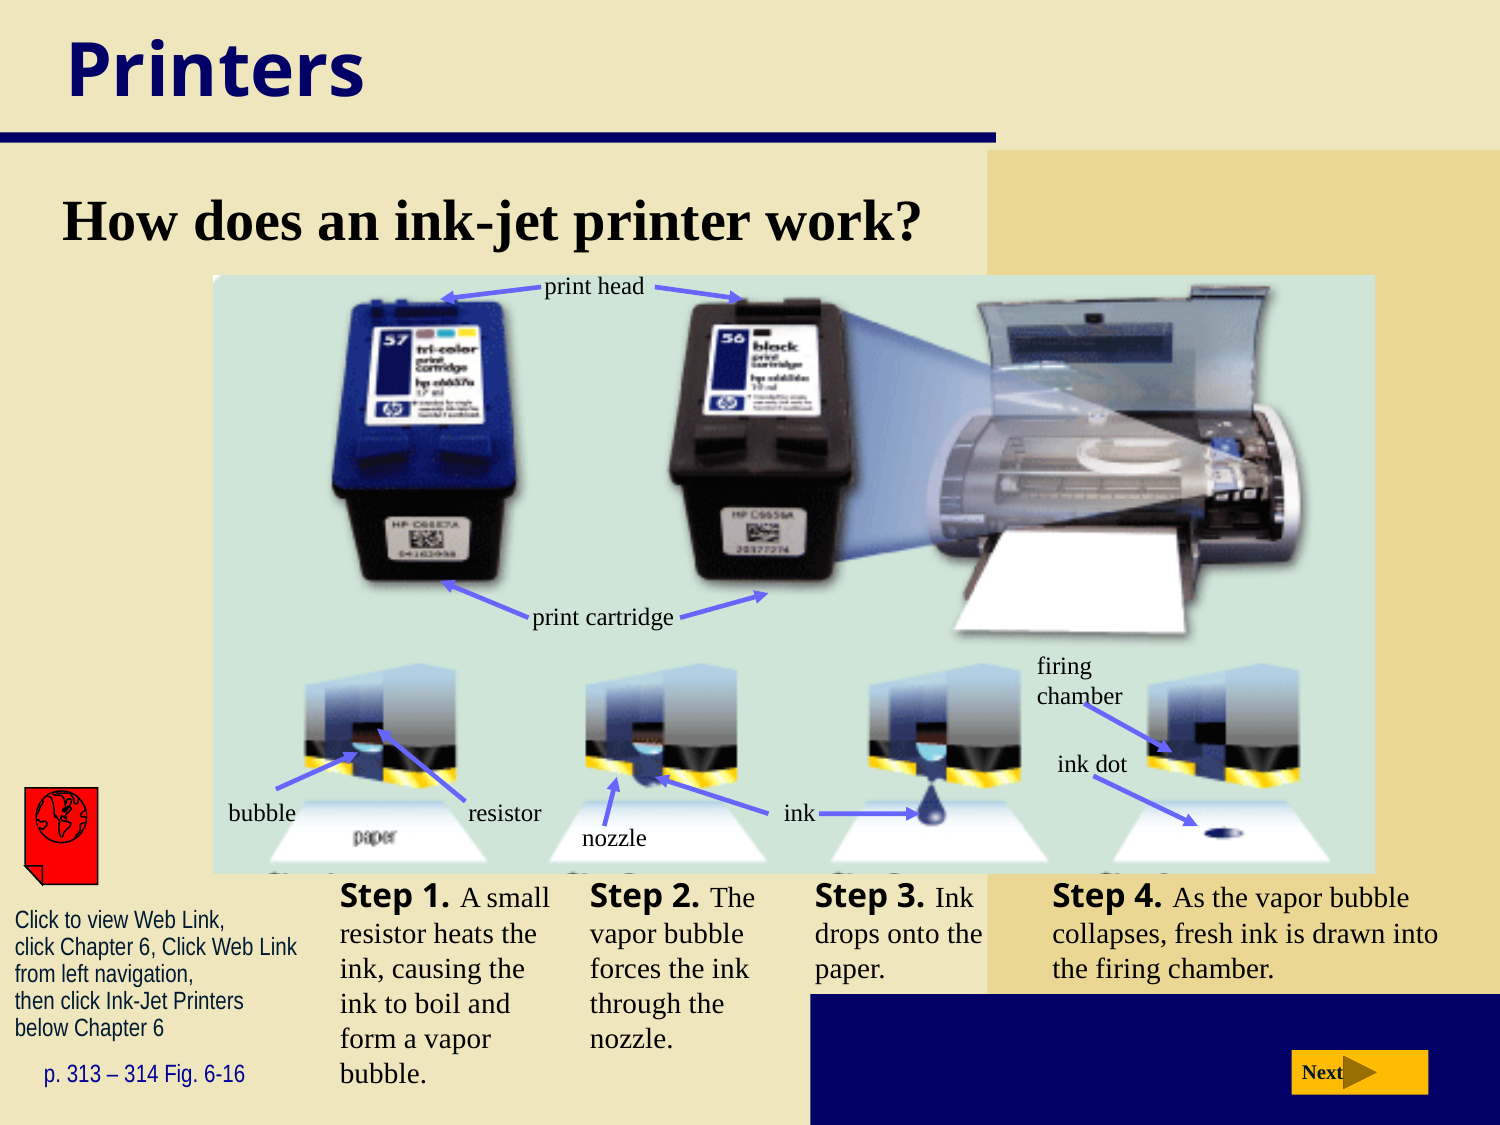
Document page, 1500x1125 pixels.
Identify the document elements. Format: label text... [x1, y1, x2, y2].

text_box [212, 262, 1376, 874]
list How does an ink-jet printer work? [46, 174, 1456, 276]
text_box Step 1. A small resistor heats the ink, causing the ink to boil and form a vapor bubble. [324, 883, 575, 1097]
text_box Step 3. Ink drops onto the paper. [800, 883, 1037, 993]
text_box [1286, 1049, 1429, 1095]
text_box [0, 787, 326, 1001]
text_box Step 4. As the vapor bubble collapses, fresh ink is drawn into the firing chamber. [1037, 862, 1463, 993]
text_box p. 313 – 314 Fig. 6-16 [29, 1050, 284, 1095]
title Printers [49, 0, 1459, 133]
text_box Step 2. The vapor bubble forces the ink through the nozzle. [574, 883, 788, 1062]
